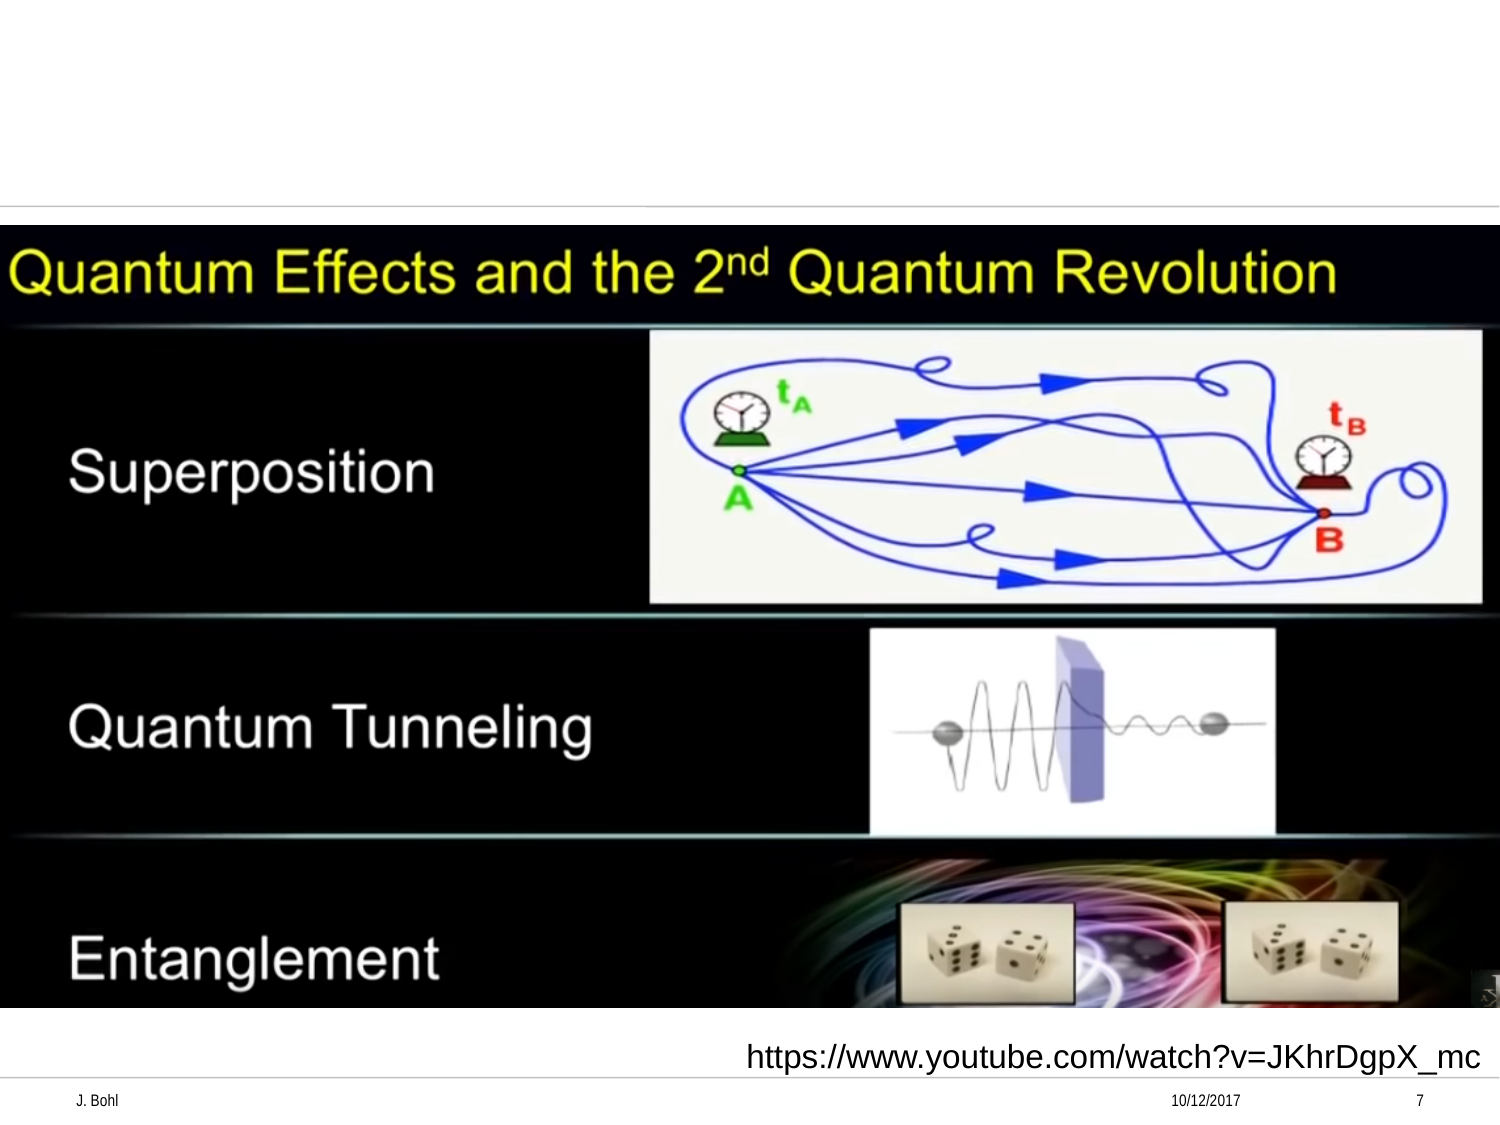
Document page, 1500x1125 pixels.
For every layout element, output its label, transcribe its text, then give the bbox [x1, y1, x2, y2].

text_box https://www.youtube.com/watch?v=JKhrDgpX_mc [731, 1027, 1500, 1083]
picture [0, 224, 1500, 1008]
